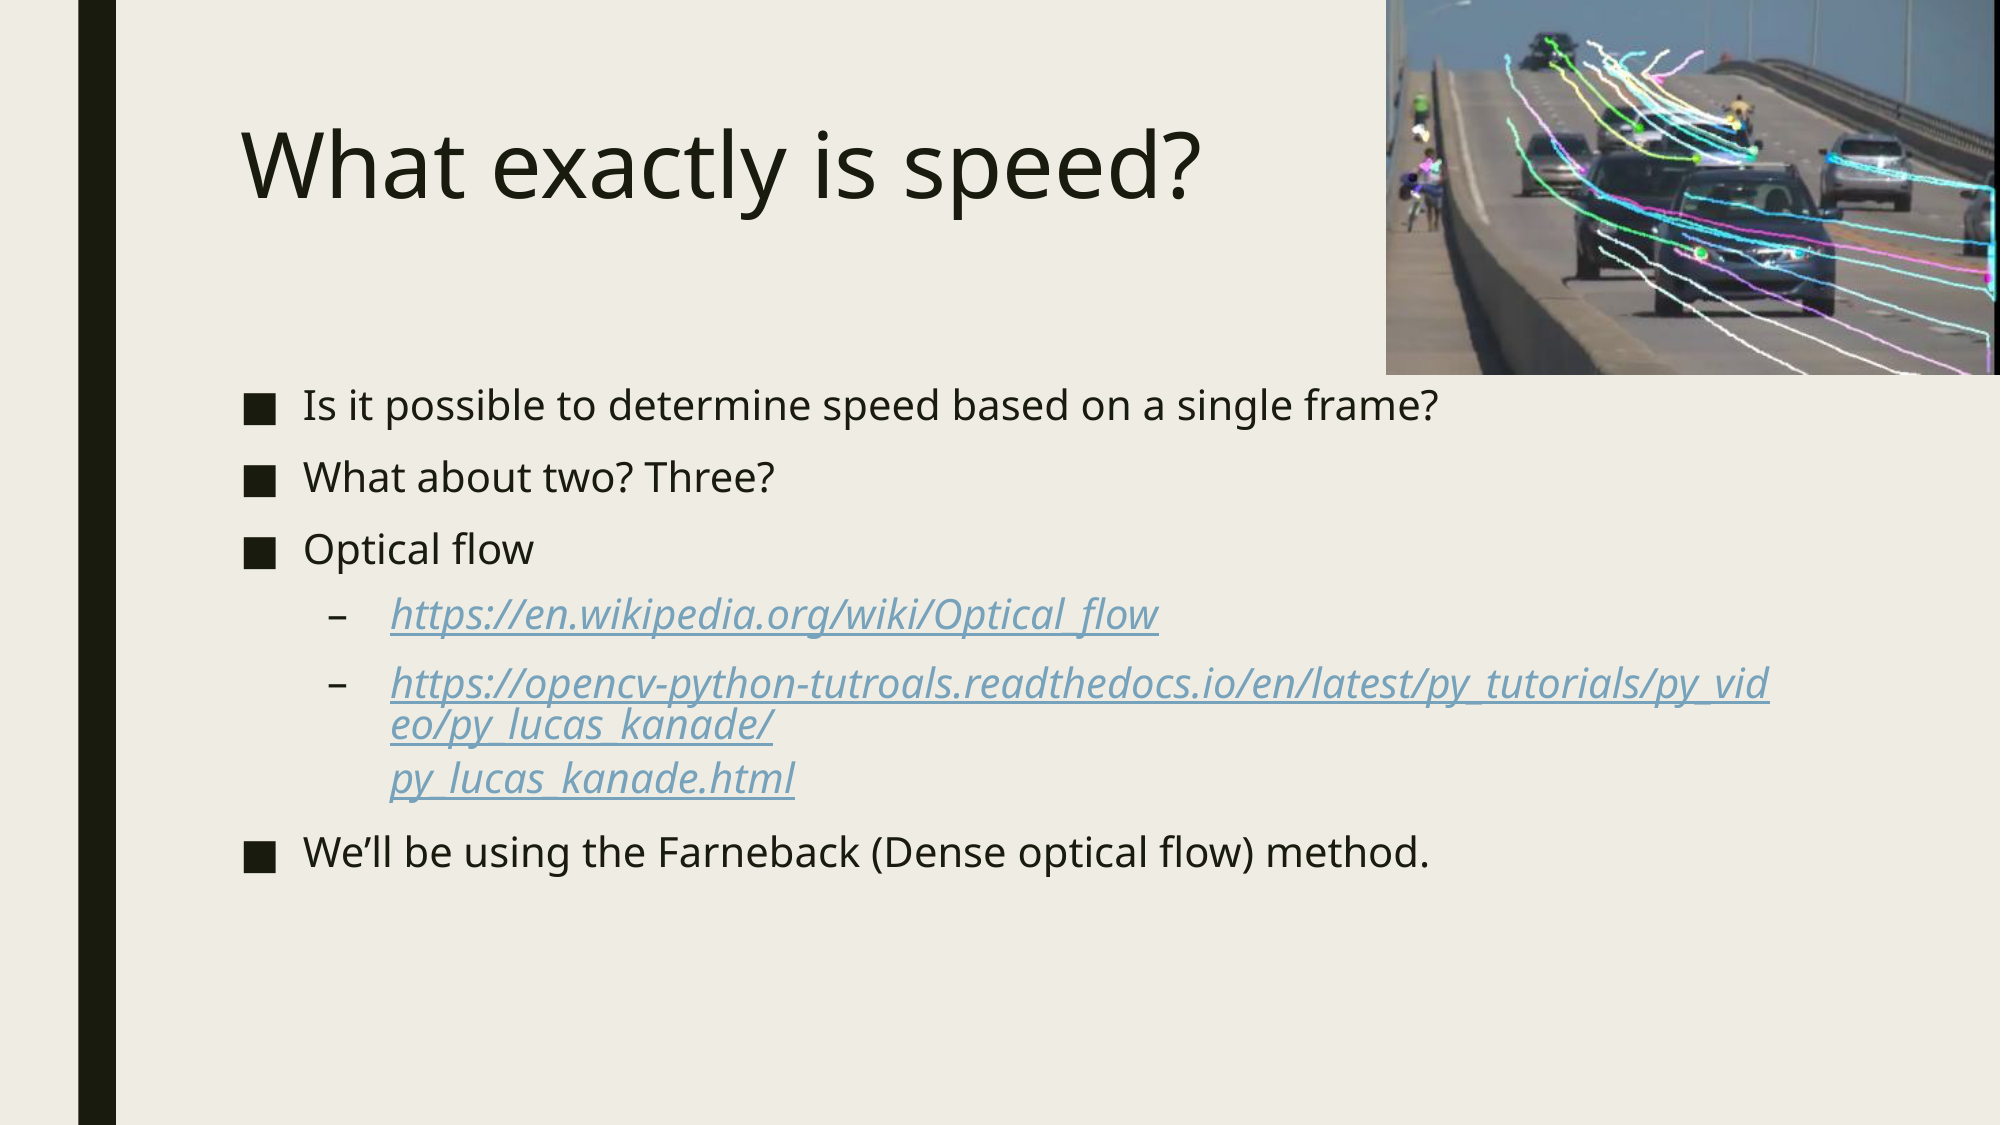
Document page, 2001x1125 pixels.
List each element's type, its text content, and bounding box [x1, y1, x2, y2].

title What exactly is speed? [225, 112, 1386, 357]
picture [1386, 0, 2000, 375]
list Is it possible to determine speed based on a single frame? What about two? Three? Optical flow https://en.wikipedia.org/wiki/Optical_flow https://opencv-python-tutroals.readthedocs.io/en/latest/py_tutorials/py_video/py_lucas_kanade/py_lucas_kanade.html We’ll be using the Farneback (Dense optical flow) method. [225, 375, 1800, 963]
